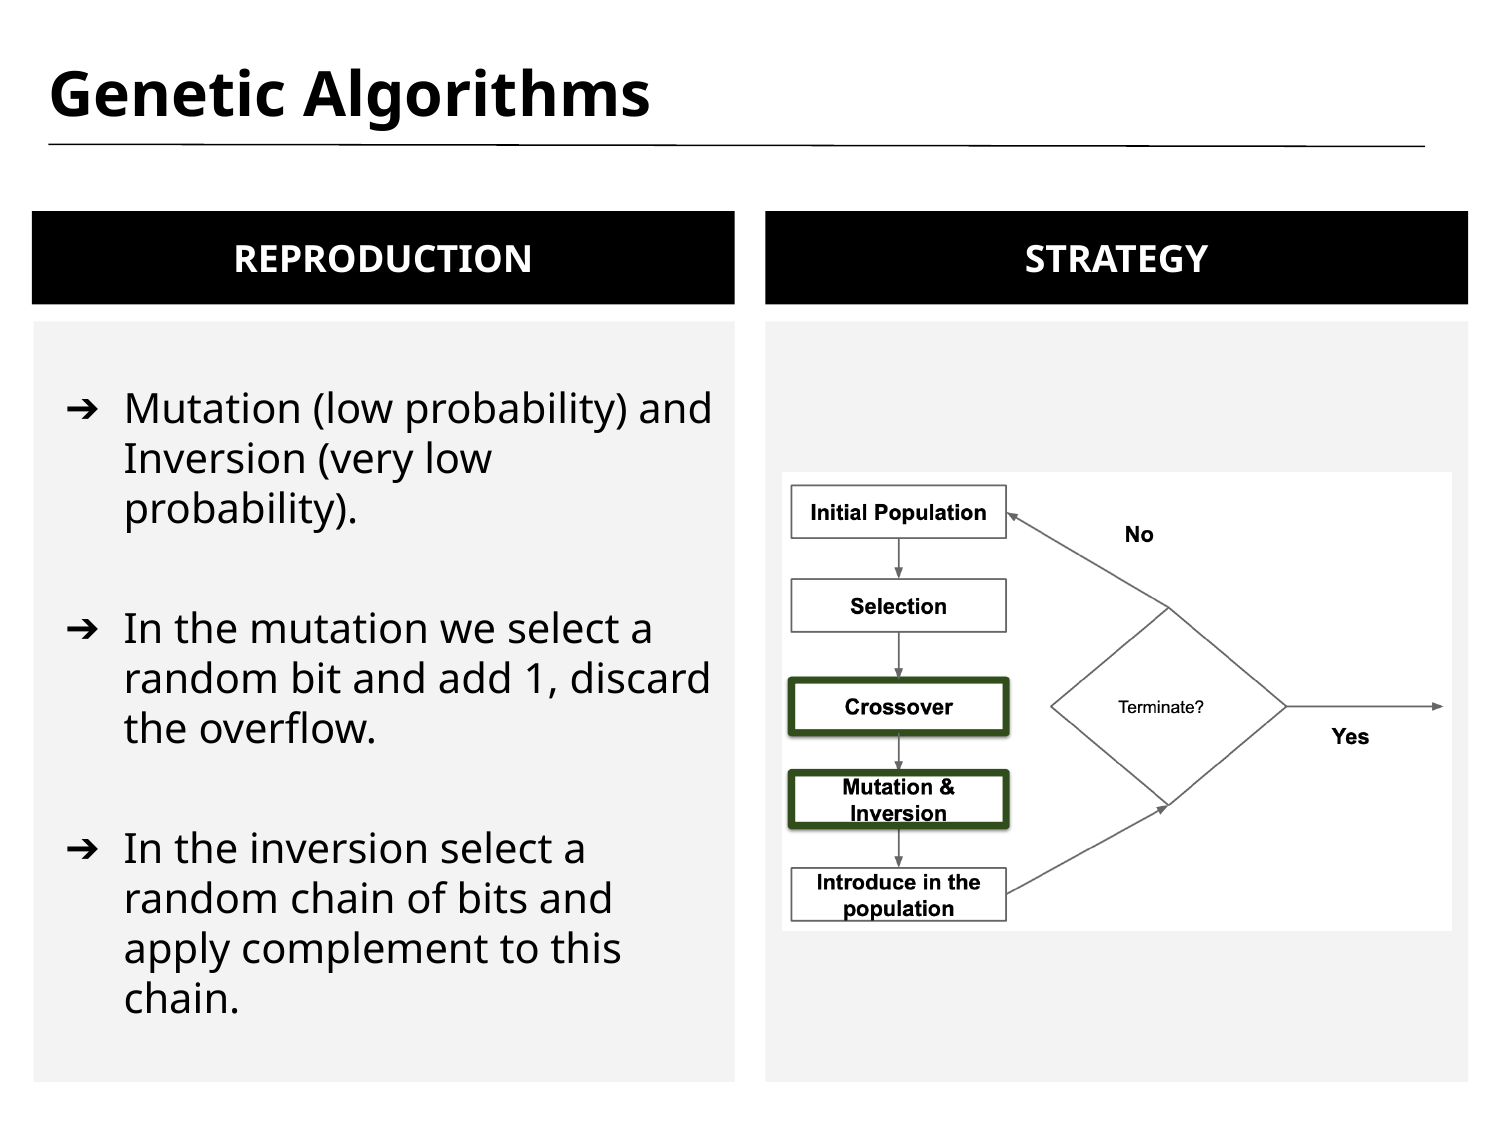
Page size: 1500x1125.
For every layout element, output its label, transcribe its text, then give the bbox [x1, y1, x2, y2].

text_box REPRODUCTION [31, 211, 735, 305]
picture [781, 472, 1452, 931]
text_box [765, 321, 1469, 1082]
text_box STRATEGY [765, 211, 1469, 305]
title Genetic Algorithms [33, 32, 1384, 145]
text_box Mutation (low probability) and Inversion (very low probability). In the mutation we select a random bit and add 1, discard the overflow. In the inversion select a random chain of bits and apply complement to this chain. [33, 321, 735, 1082]
